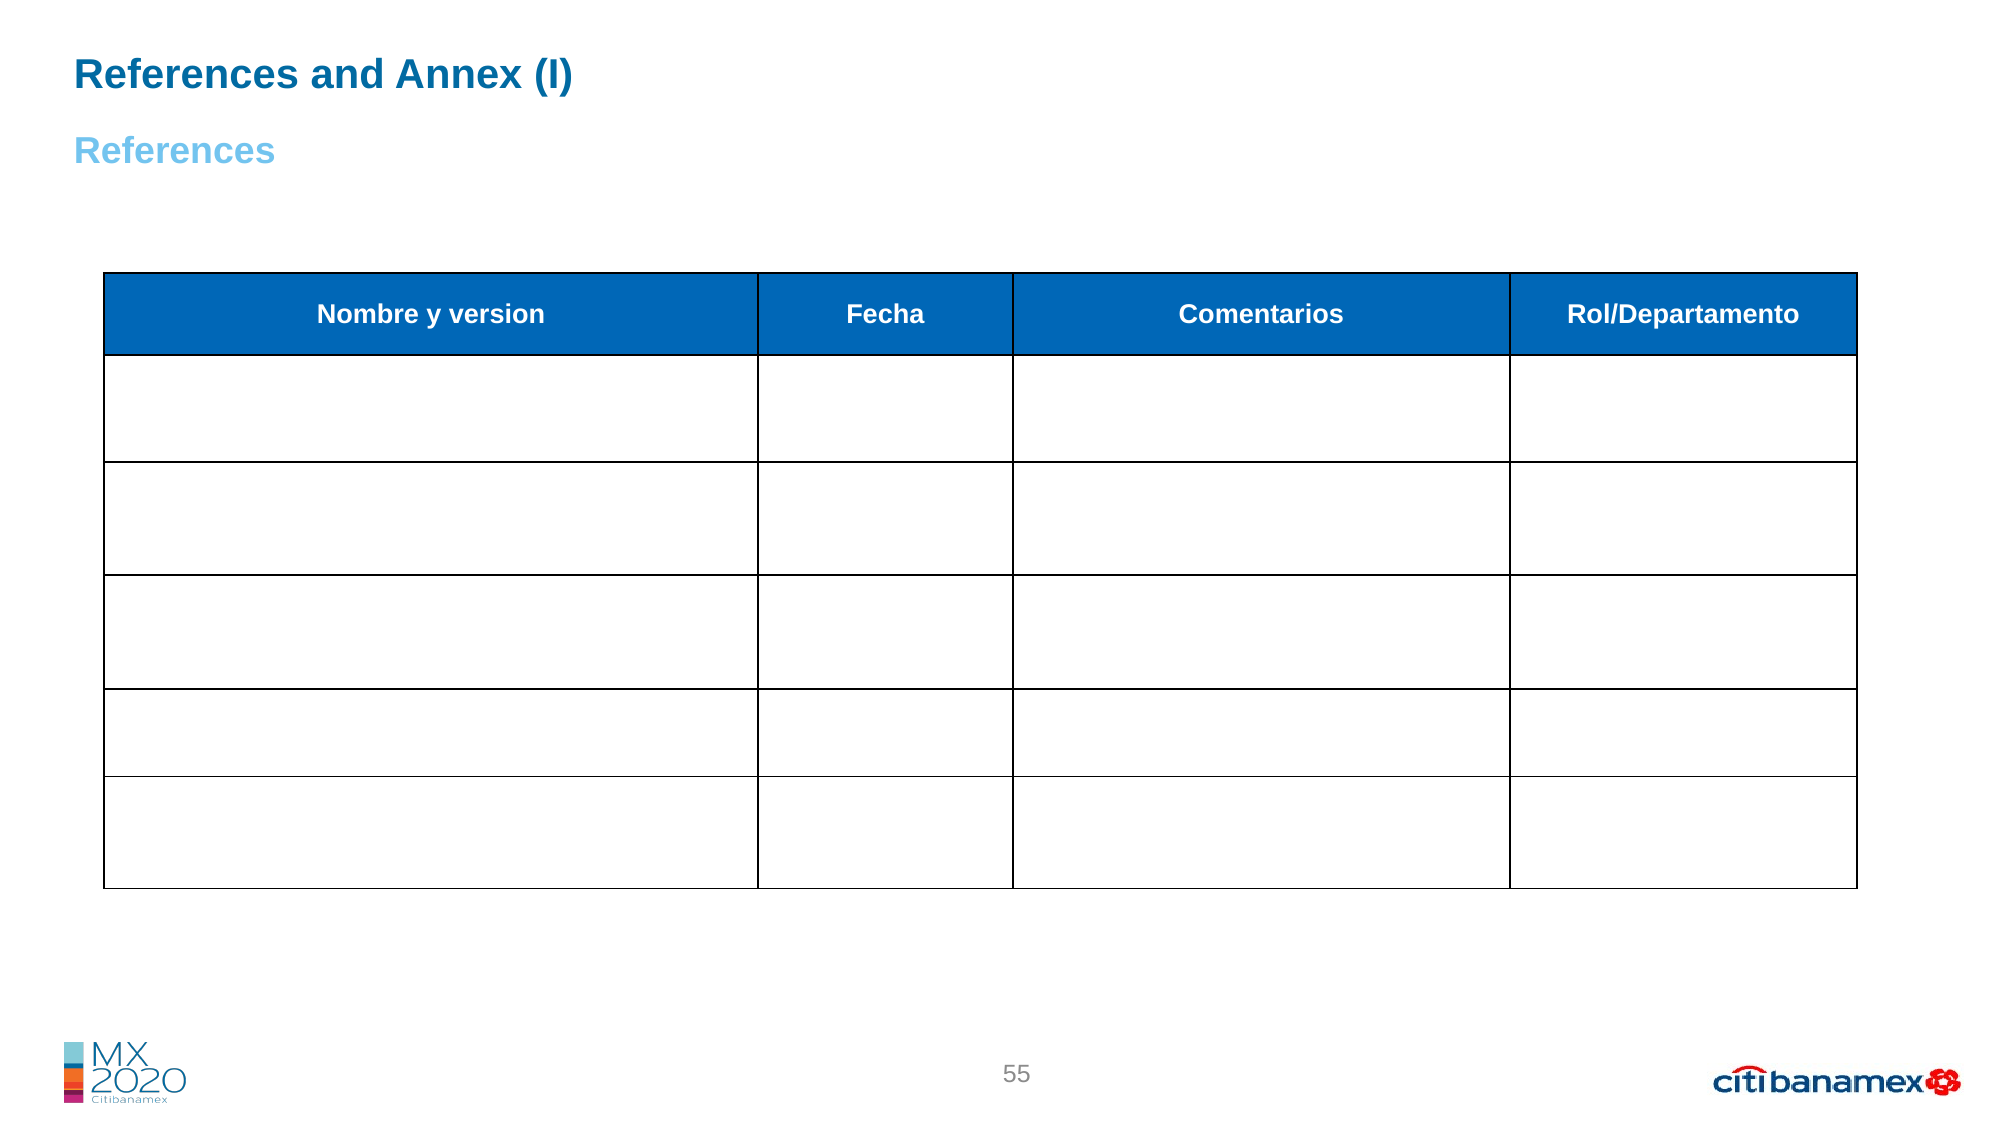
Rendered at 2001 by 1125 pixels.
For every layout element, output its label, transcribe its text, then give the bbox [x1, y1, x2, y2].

table_cell [759, 356, 1012, 461]
table_cell [105, 777, 757, 888]
table_header Rol/Departamento [1511, 274, 1856, 354]
table_cell [1014, 463, 1509, 574]
table_cell [1014, 576, 1509, 688]
table_cell [1511, 356, 1856, 461]
table_header Comentarios [1014, 274, 1509, 354]
table_header Fecha [759, 274, 1012, 354]
table_cell [1511, 690, 1856, 776]
picture [97, 1042, 117, 1060]
table_cell [1014, 777, 1509, 888]
picture [1707, 1063, 1964, 1097]
text_box References [66, 118, 1240, 179]
table_cell [1511, 576, 1856, 688]
table_cell [105, 690, 757, 776]
table_cell [1511, 463, 1856, 574]
table_cell [759, 576, 1012, 688]
table_header Nombre y version [105, 274, 757, 354]
table_cell [759, 690, 1012, 776]
picture [64, 1042, 186, 1103]
table_cell [105, 576, 757, 688]
table_cell [105, 463, 757, 574]
text_box References and Annex (I) [66, 38, 1311, 104]
picture [131, 1042, 144, 1050]
table_cell [1014, 690, 1509, 776]
table_cell [1511, 777, 1856, 888]
table_cell [105, 356, 757, 461]
table_cell [759, 463, 1012, 574]
table_cell [1014, 356, 1509, 461]
table_cell [759, 777, 1012, 888]
